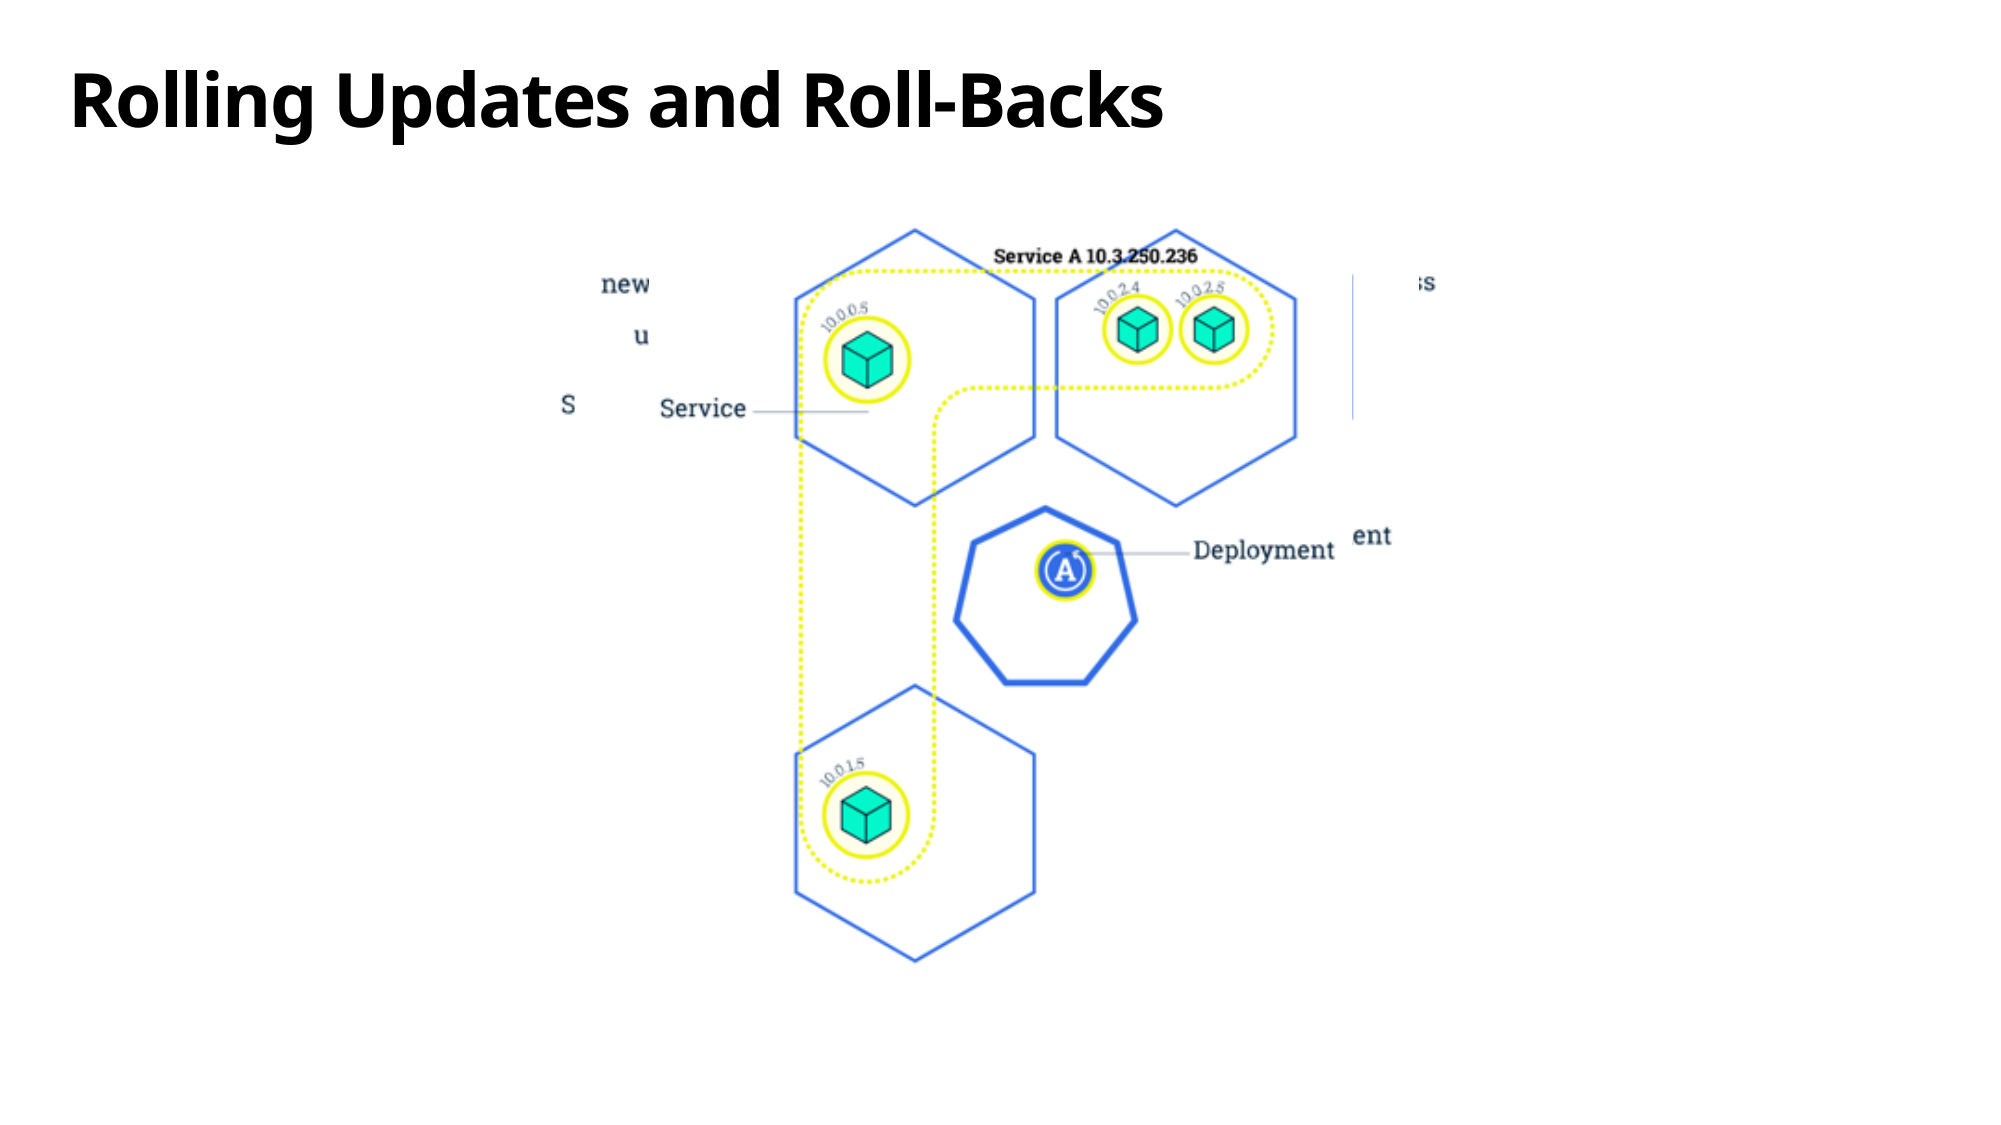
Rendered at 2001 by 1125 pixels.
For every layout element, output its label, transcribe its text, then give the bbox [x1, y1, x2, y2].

title Rolling Updates and Roll-Backs [44, 47, 1957, 196]
picture [530, 194, 1470, 983]
